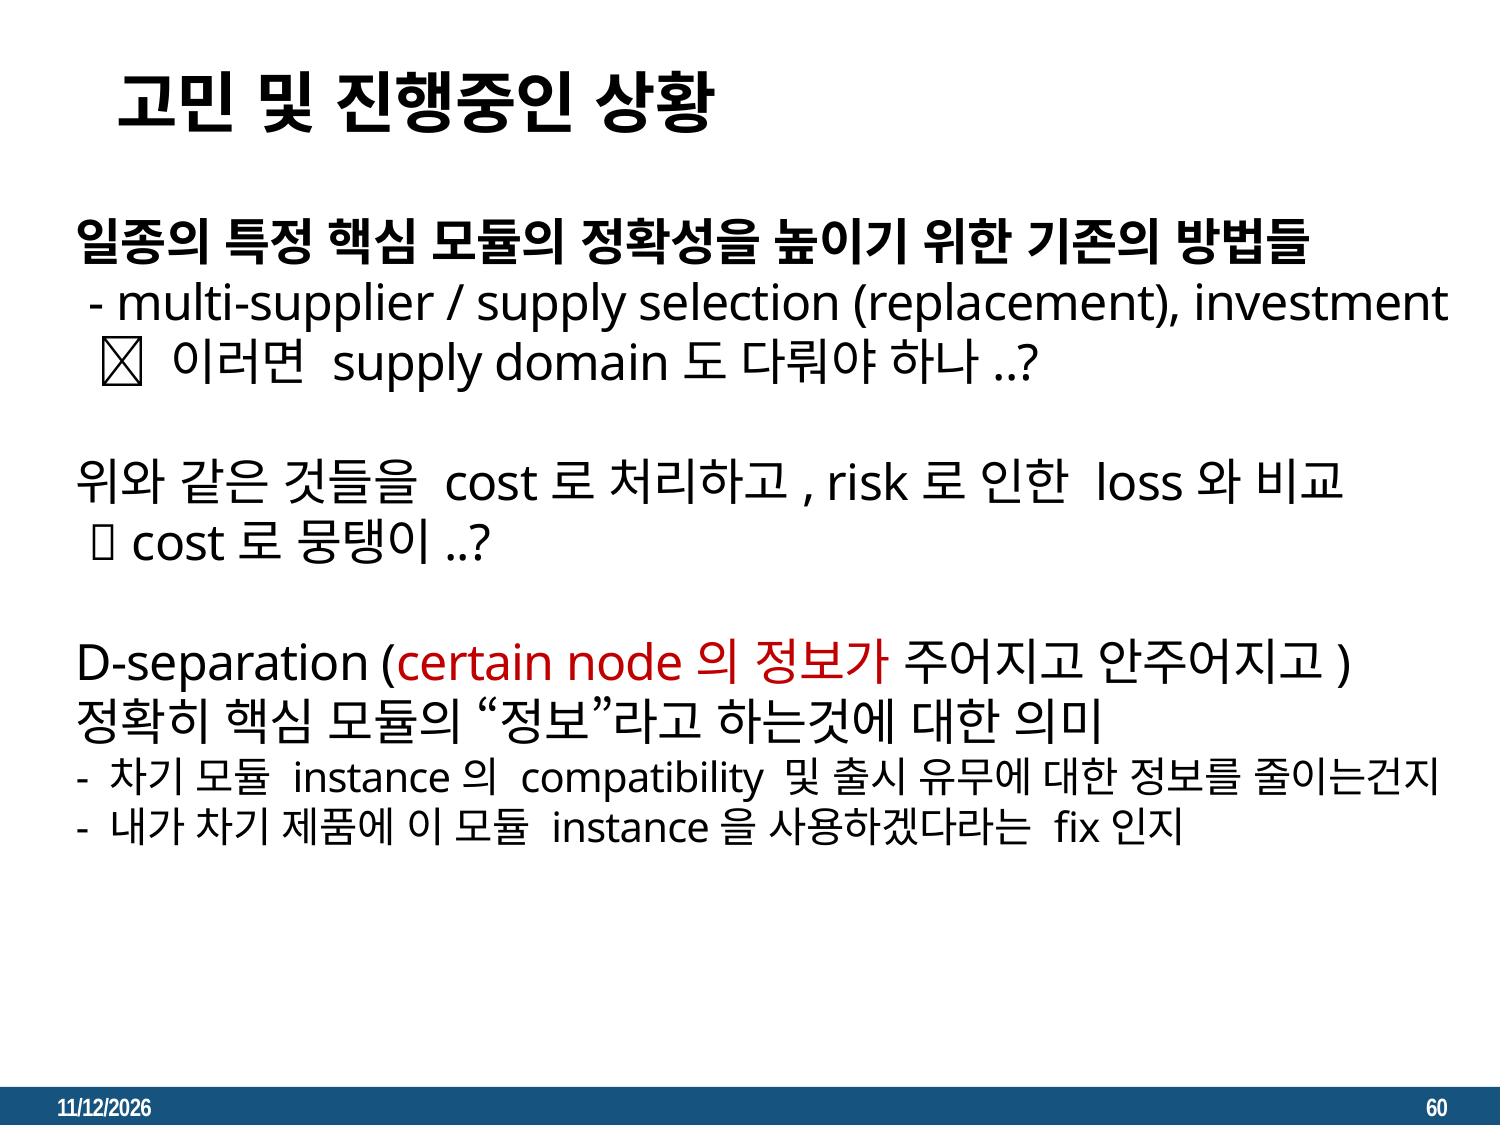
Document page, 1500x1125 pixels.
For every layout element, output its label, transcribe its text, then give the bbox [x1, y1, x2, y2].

text_box 고민 및 진행중인 상황 [116, 60, 717, 141]
slide_number 2023. 3. 6. [42, 1086, 380, 1125]
slide_number 60 [1125, 1086, 1464, 1125]
text_box 일종의 특정 핵심 모듈의 정확성을 높이기 위한 기존의 방법들 - multi-supplier / supply selection (replacement), investment  이러면 supply domain도 다뤄야 하나..? 위와 같은 것들을 cost로 처리하고, risk로 인한 loss와 비교  cost로 뭉탱이..? D-separation (certain node의 정보가 주어지고 안주어지고) 정확히 핵심 모듈의 “정보”라고 하는것에 대한 의미 - 차기 모듈 instance의 compatibility 및 출시 유무에 대한 정보를 줄이는건지 - 내가 차기 제품에 이 모듈 instance을 사용하겠다라는 fix인지 [75, 210, 1450, 851]
